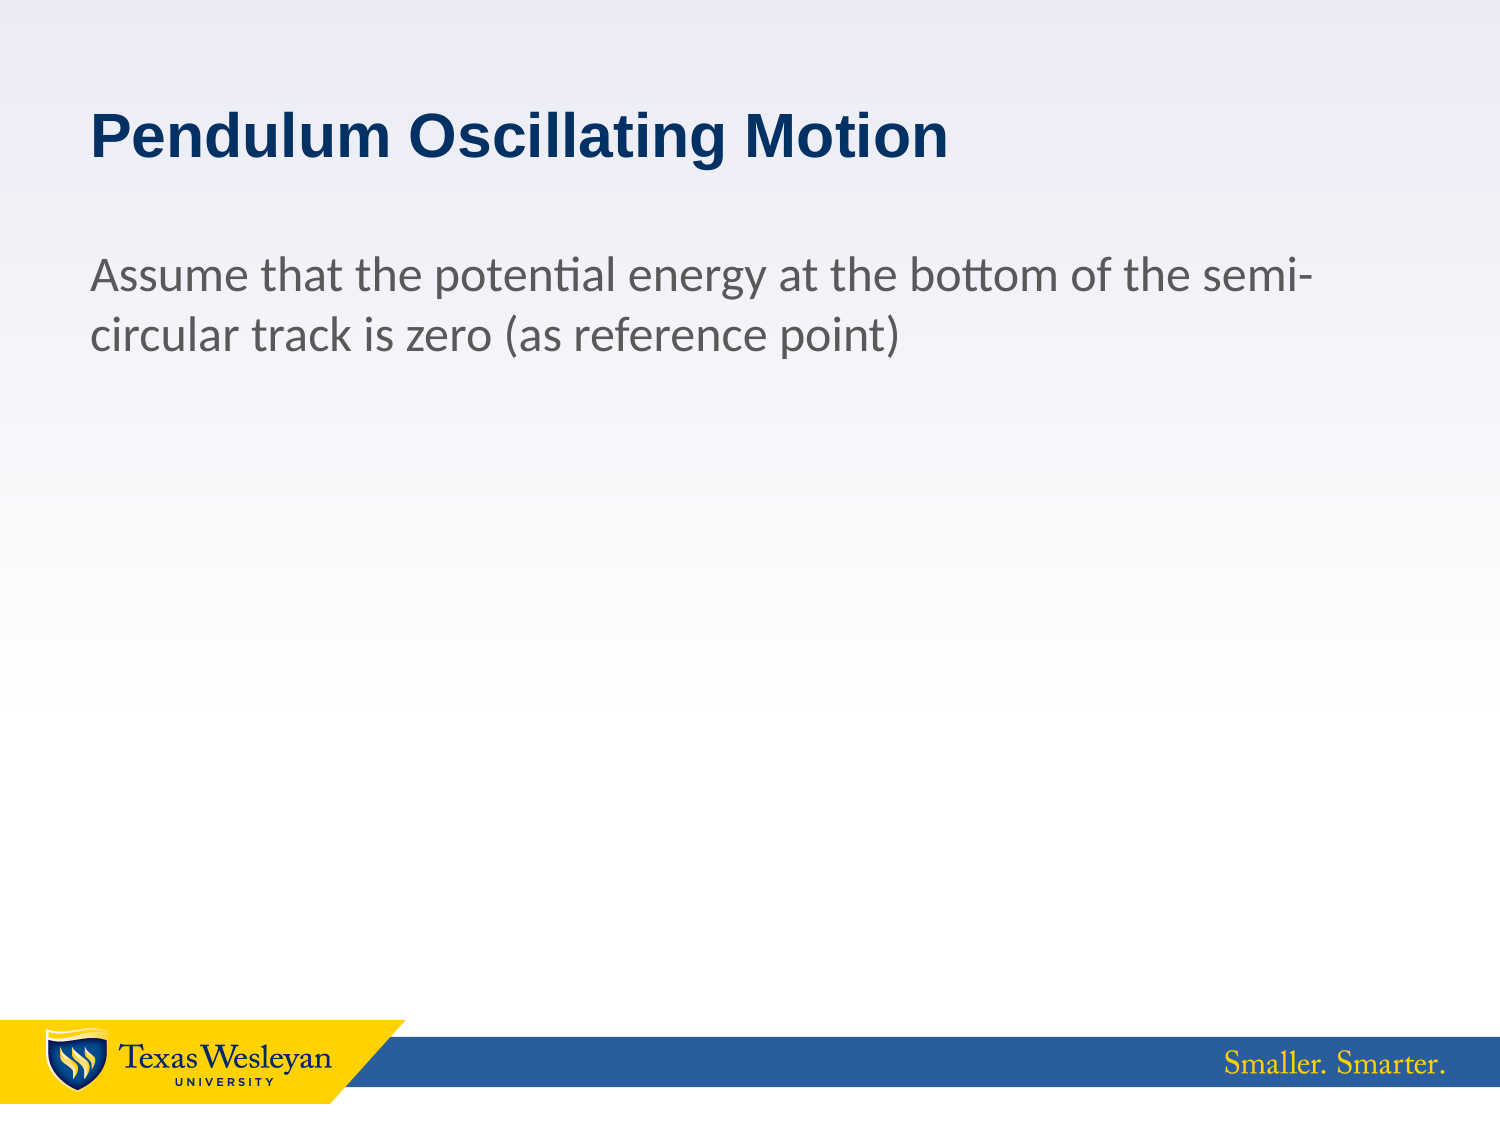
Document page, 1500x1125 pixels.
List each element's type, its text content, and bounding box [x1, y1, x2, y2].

title Pendulum Oscillating Motion [75, 52, 1425, 214]
picture [0, 0, 1500, 1125]
